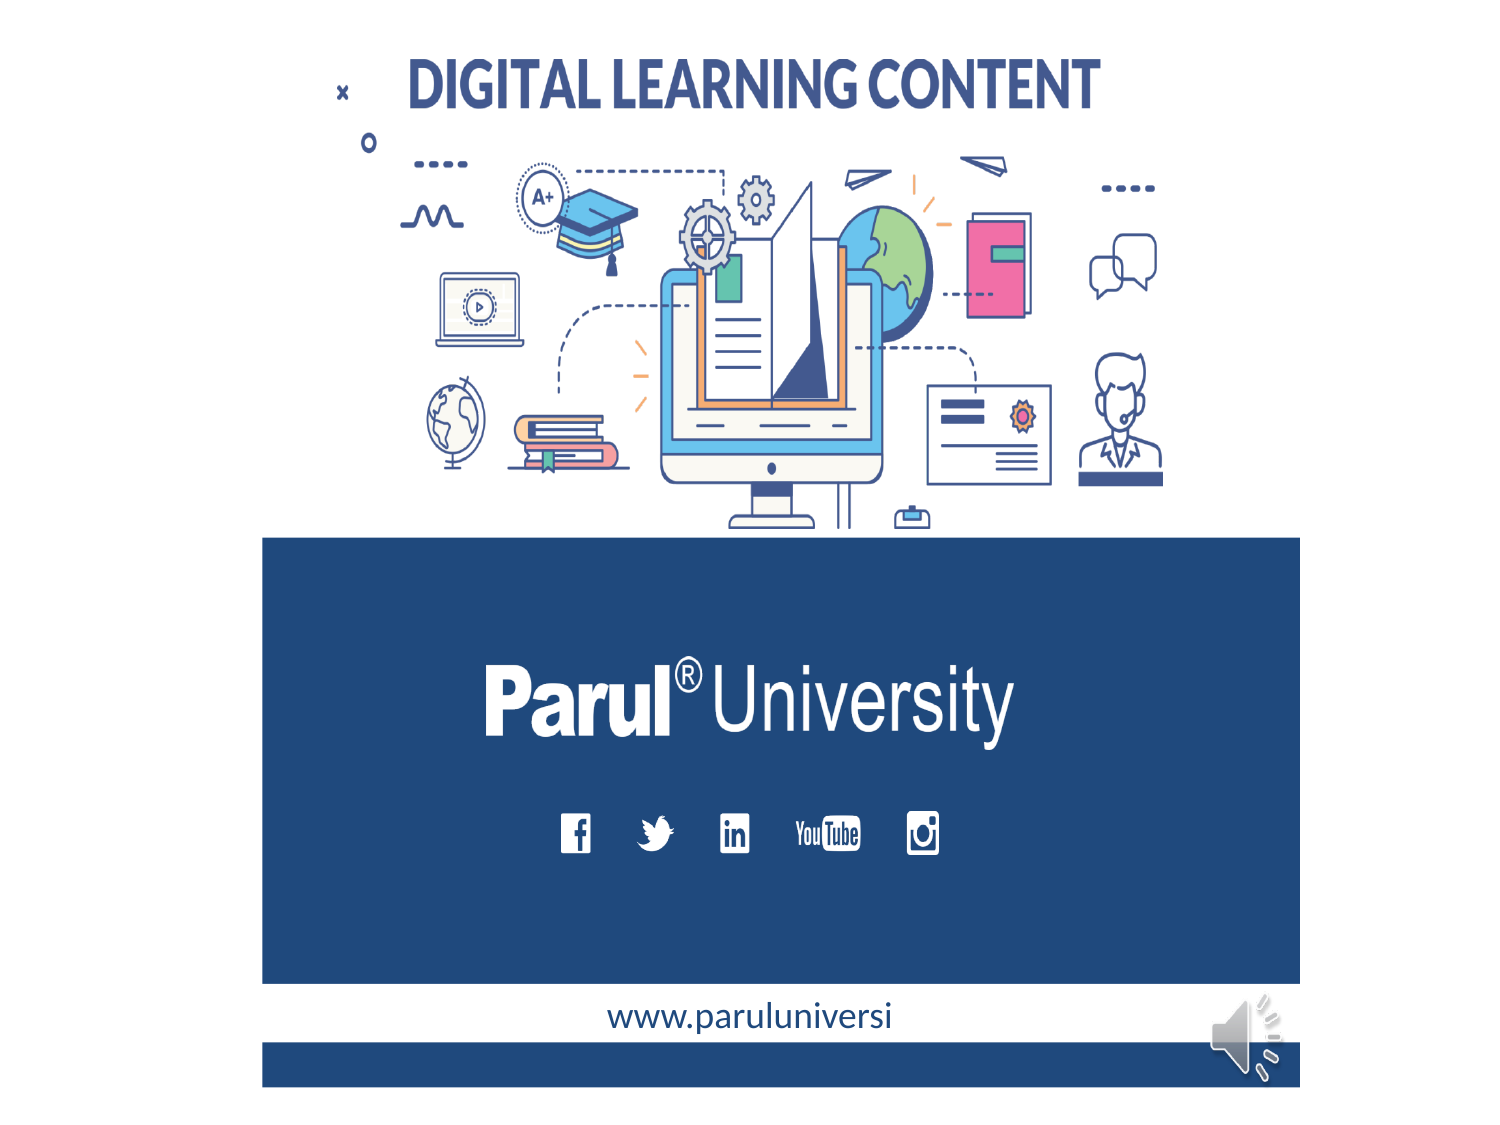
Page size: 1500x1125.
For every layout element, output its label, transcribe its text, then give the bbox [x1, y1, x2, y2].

picture [1210, 989, 1287, 1090]
picture [337, 59, 1163, 529]
text_box [913, 983, 1375, 1043]
text_box www.paruluniversity.ac.in [587, 983, 913, 1045]
text_box [262, 1043, 1205, 1088]
text_box [174, 983, 587, 1043]
text_box [1290, 1043, 1300, 1088]
picture [486, 655, 1014, 751]
picture [560, 811, 939, 855]
text_box [262, 537, 1300, 983]
